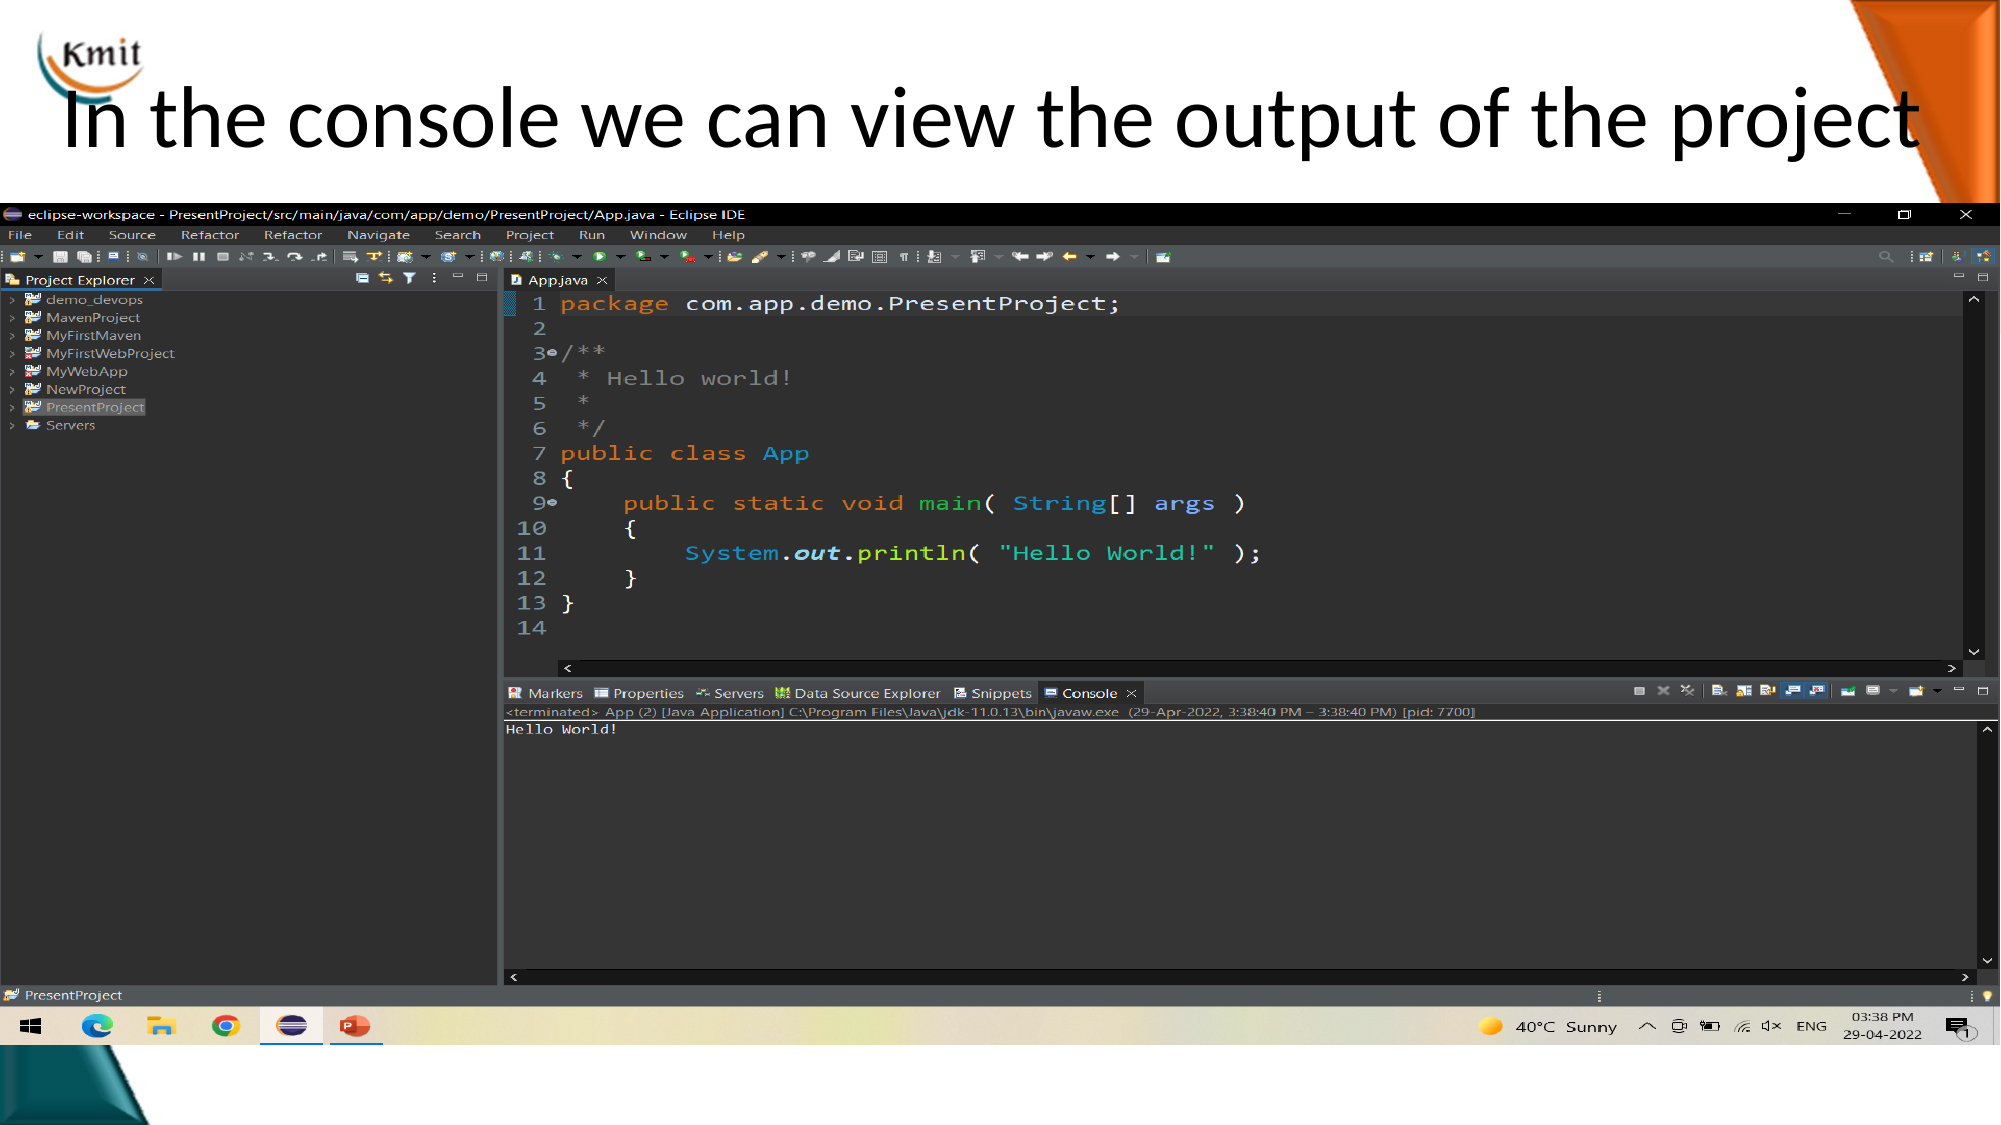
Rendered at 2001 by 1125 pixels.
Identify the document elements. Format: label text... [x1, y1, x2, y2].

title In the console we can view the output of the project [40, 47, 1945, 178]
picture [0, 0, 2001, 1125]
